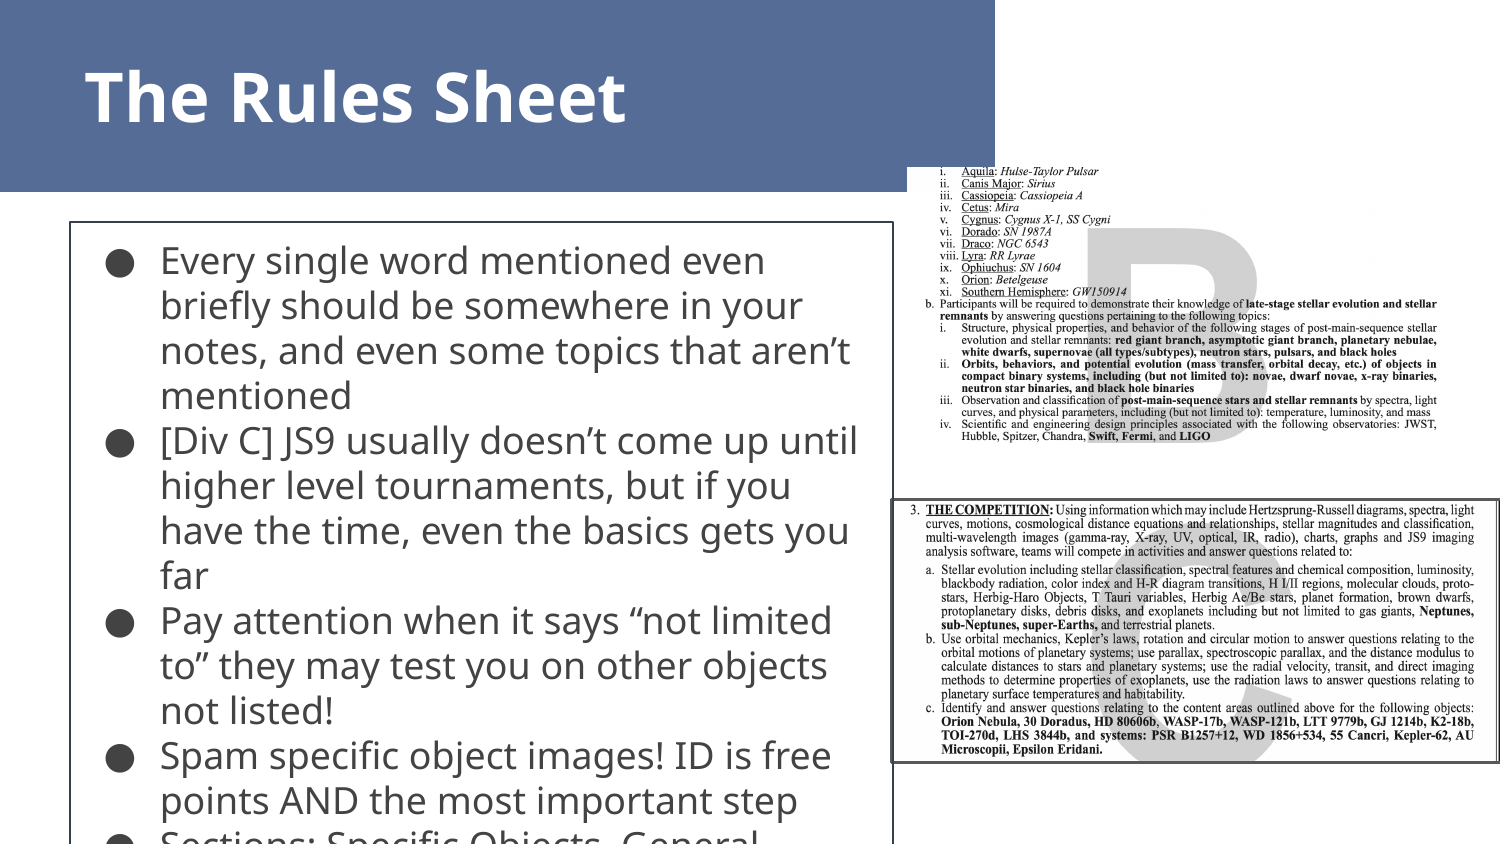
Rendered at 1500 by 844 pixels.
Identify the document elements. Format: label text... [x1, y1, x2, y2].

text_box [0, 0, 995, 192]
title The Rules Sheet [69, 39, 824, 211]
picture [906, 167, 1454, 443]
picture [892, 500, 1500, 762]
text_box Every single word mentioned even briefly should be somewhere in your notes, and even some topics that aren’t mentioned [Div C] JS9 usually doesn’t come up until higher level tournaments, but if you have the time, even the basics gets you far Pay attention when it says “not limited to” they may test you on other objects not listed! Spam specific object images! ID is free points AND the most important step Sections: Specific Objects, General Astronomy, Math/Physics, [Div C] JS9 [69, 221, 893, 844]
